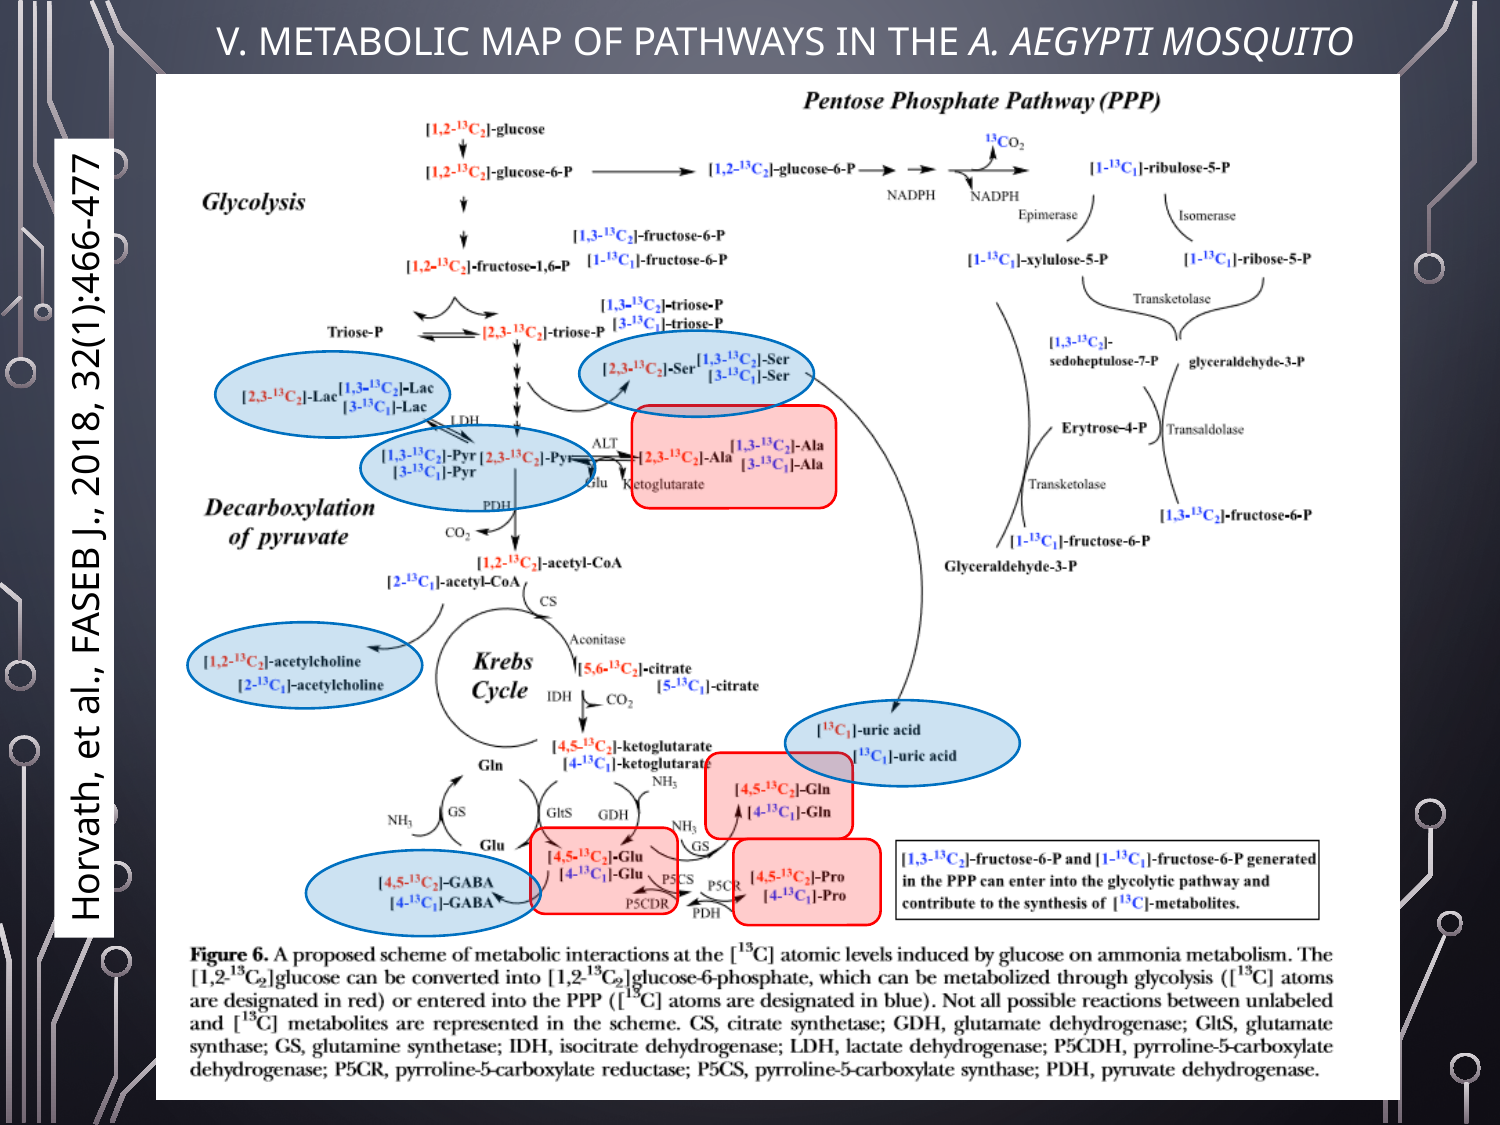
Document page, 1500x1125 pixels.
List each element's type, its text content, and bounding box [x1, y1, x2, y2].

title V. Metabolic Map of pathways in the A. Aegypti mosquito [114, 0, 1456, 87]
text_box Horvath, et al., FASEB J., 2018, 32(1):466-477 [54, 138, 114, 938]
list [156, 74, 1400, 1101]
